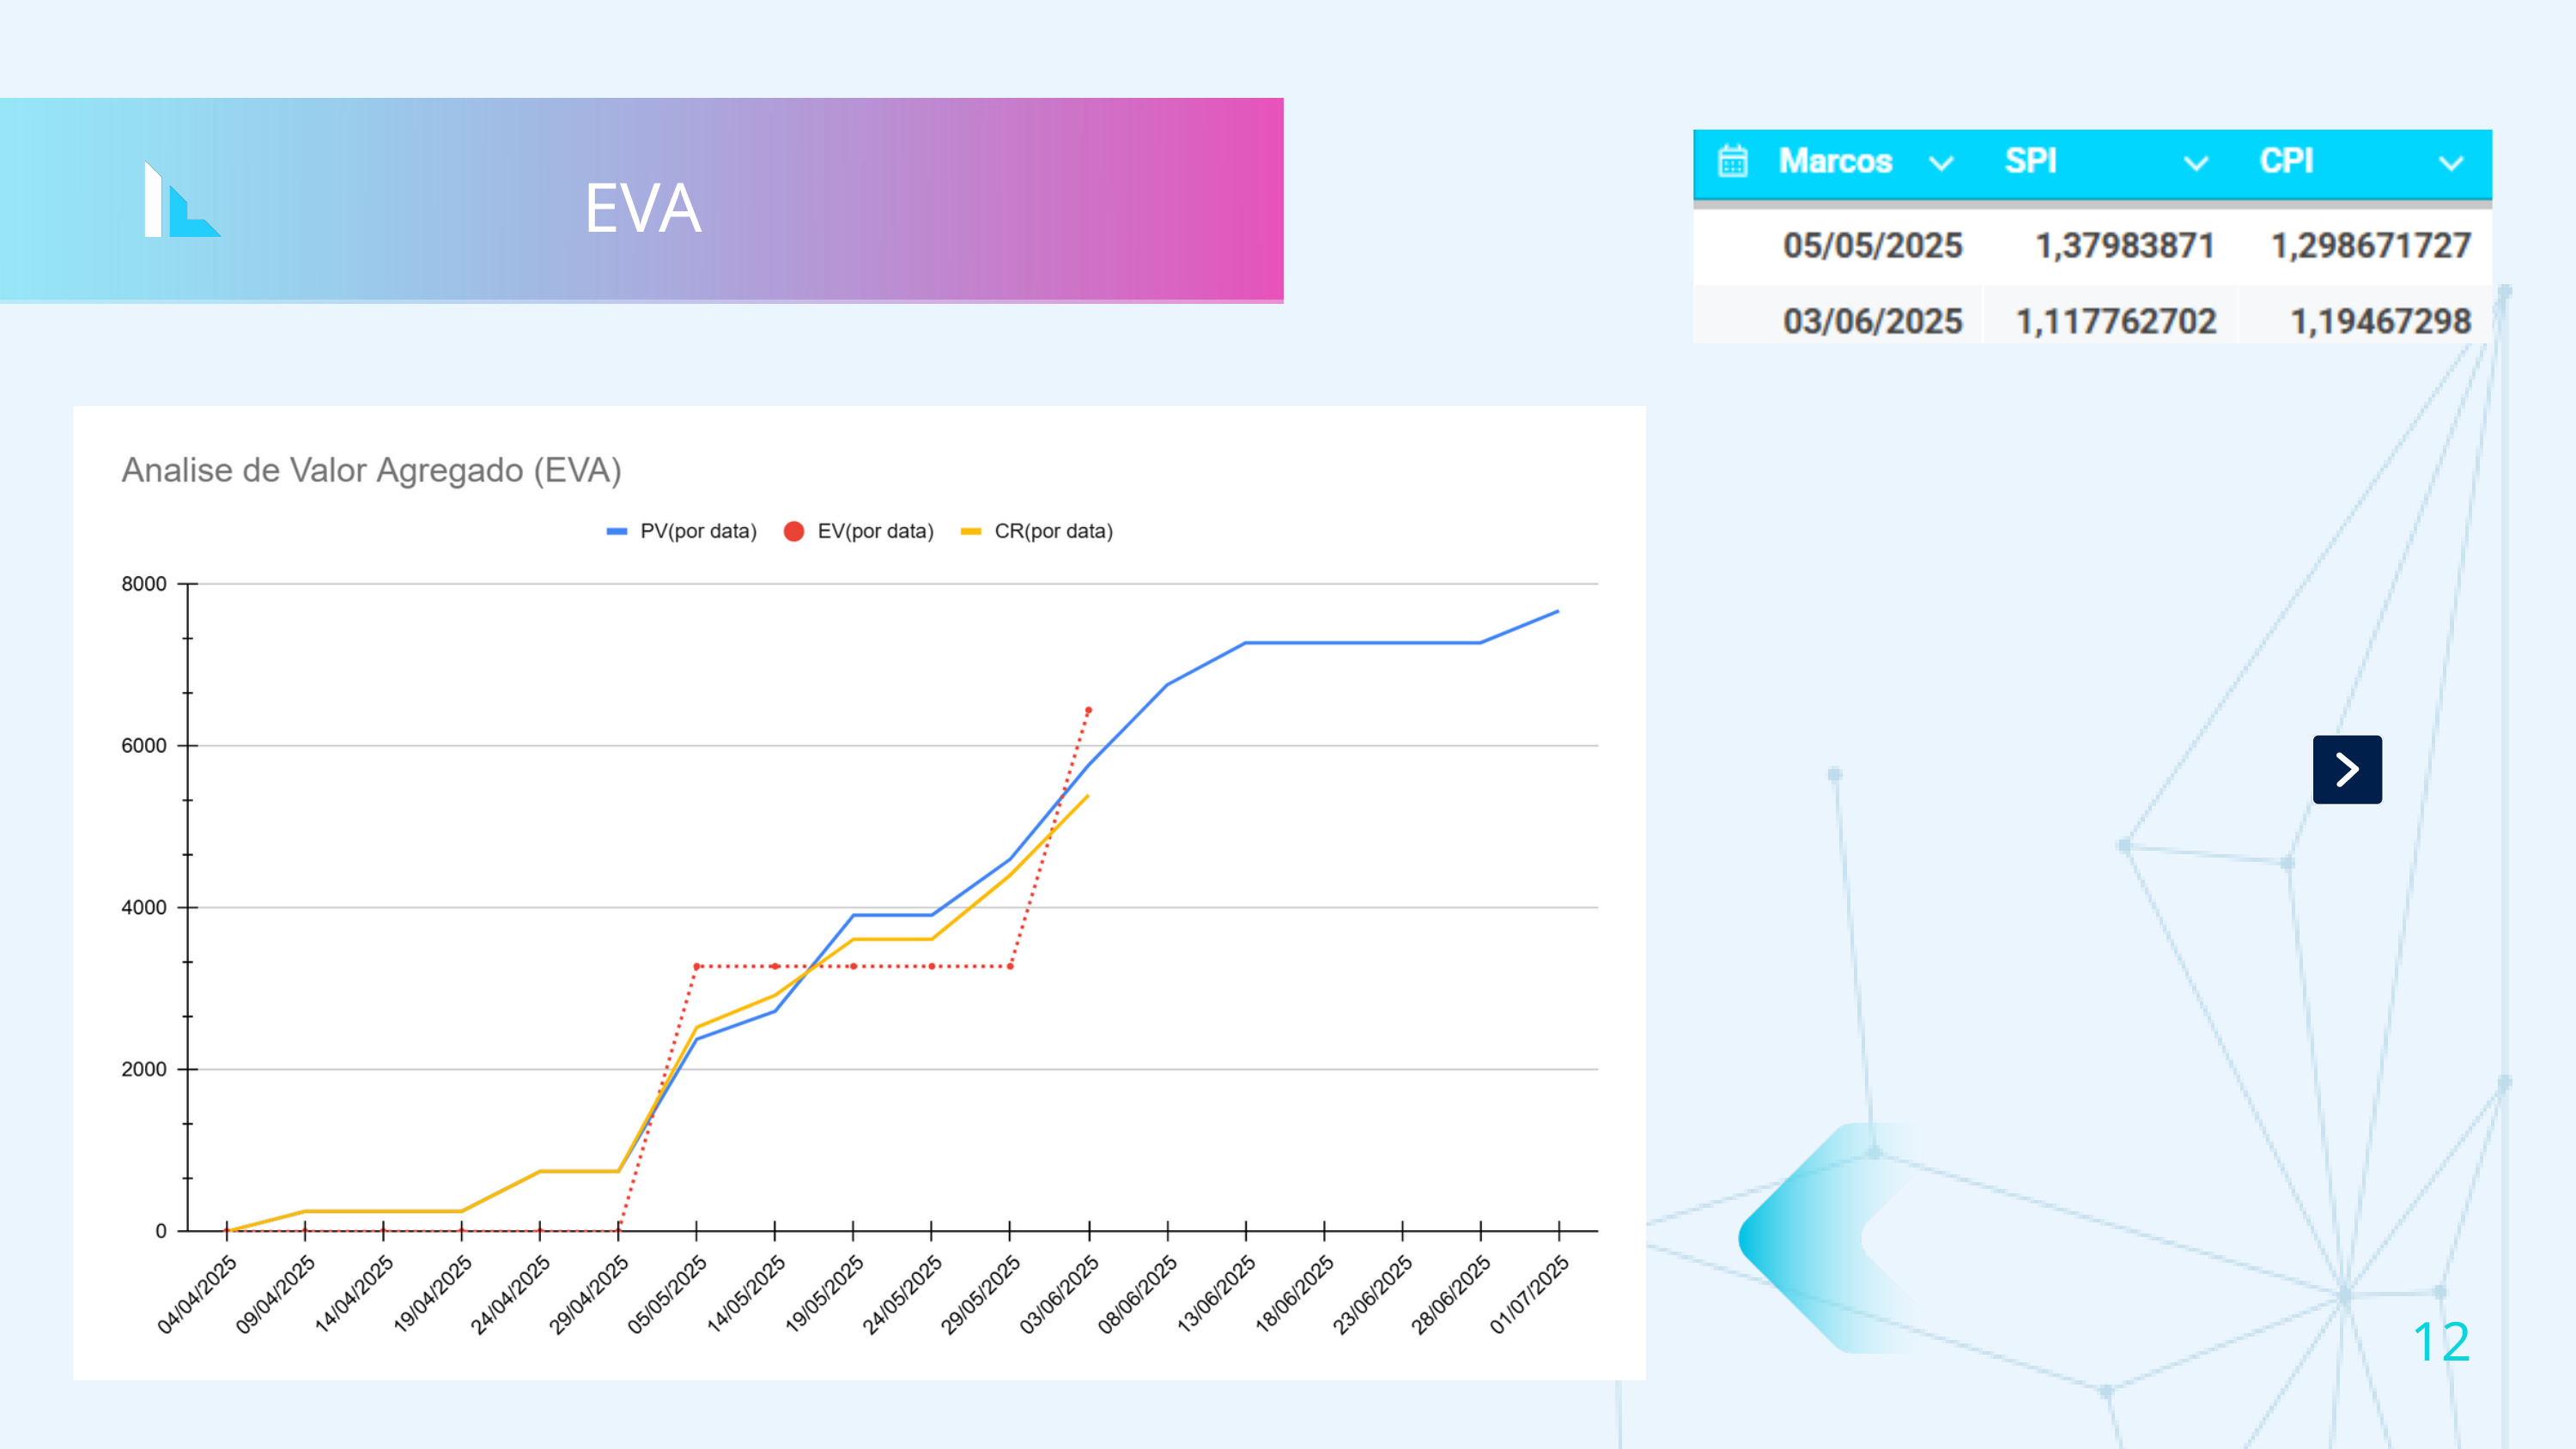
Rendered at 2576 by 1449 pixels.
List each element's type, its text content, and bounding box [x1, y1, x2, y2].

text_box EVA [0, 155, 1288, 246]
text_box [0, 98, 1289, 304]
text_box [1736, 1123, 1966, 1354]
text_box [1693, 130, 2493, 343]
text_box 12 [2411, 1296, 2473, 1373]
text_box [957, 284, 2517, 1449]
text_box [2312, 734, 2384, 806]
text_box [73, 406, 1647, 1380]
